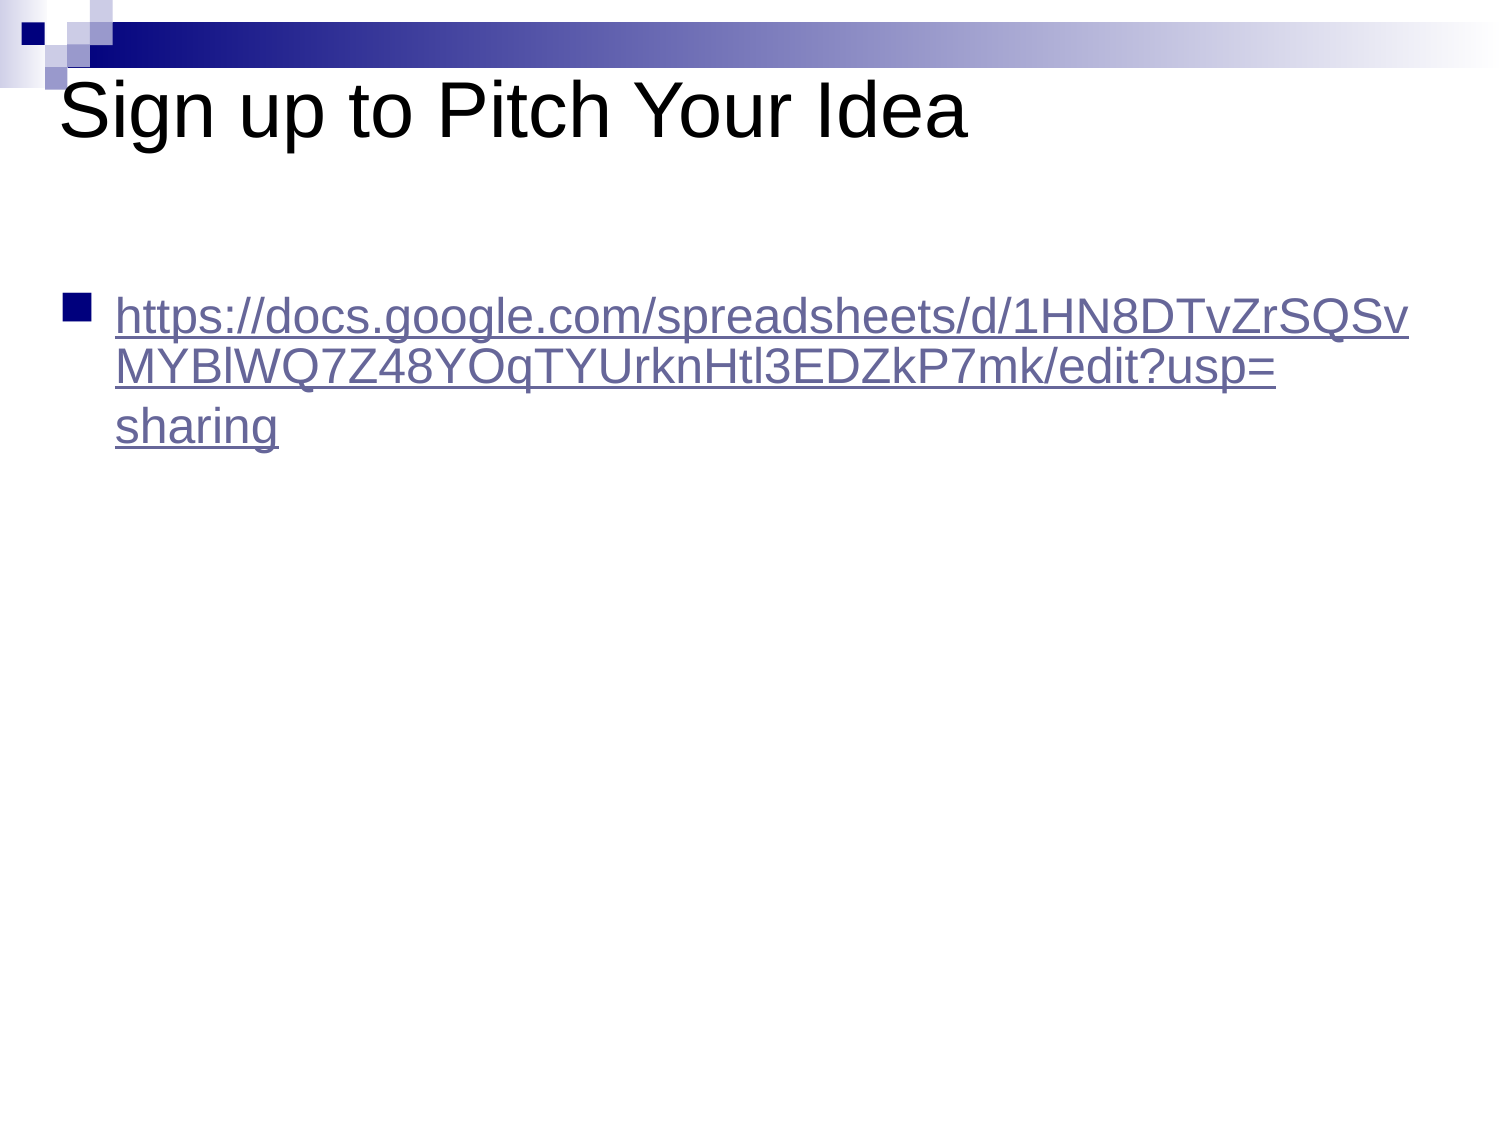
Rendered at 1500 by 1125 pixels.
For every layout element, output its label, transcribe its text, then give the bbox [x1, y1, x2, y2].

title Sign up to Pitch Your Idea [45, 45, 1455, 180]
list https://docs.google.com/spreadsheets/d/1HN8DTvZrSQSvMYBlWQ7Z48YOqTYUrknHtl3EDZkP7mk/edit?usp=sharing [45, 270, 1455, 1080]
